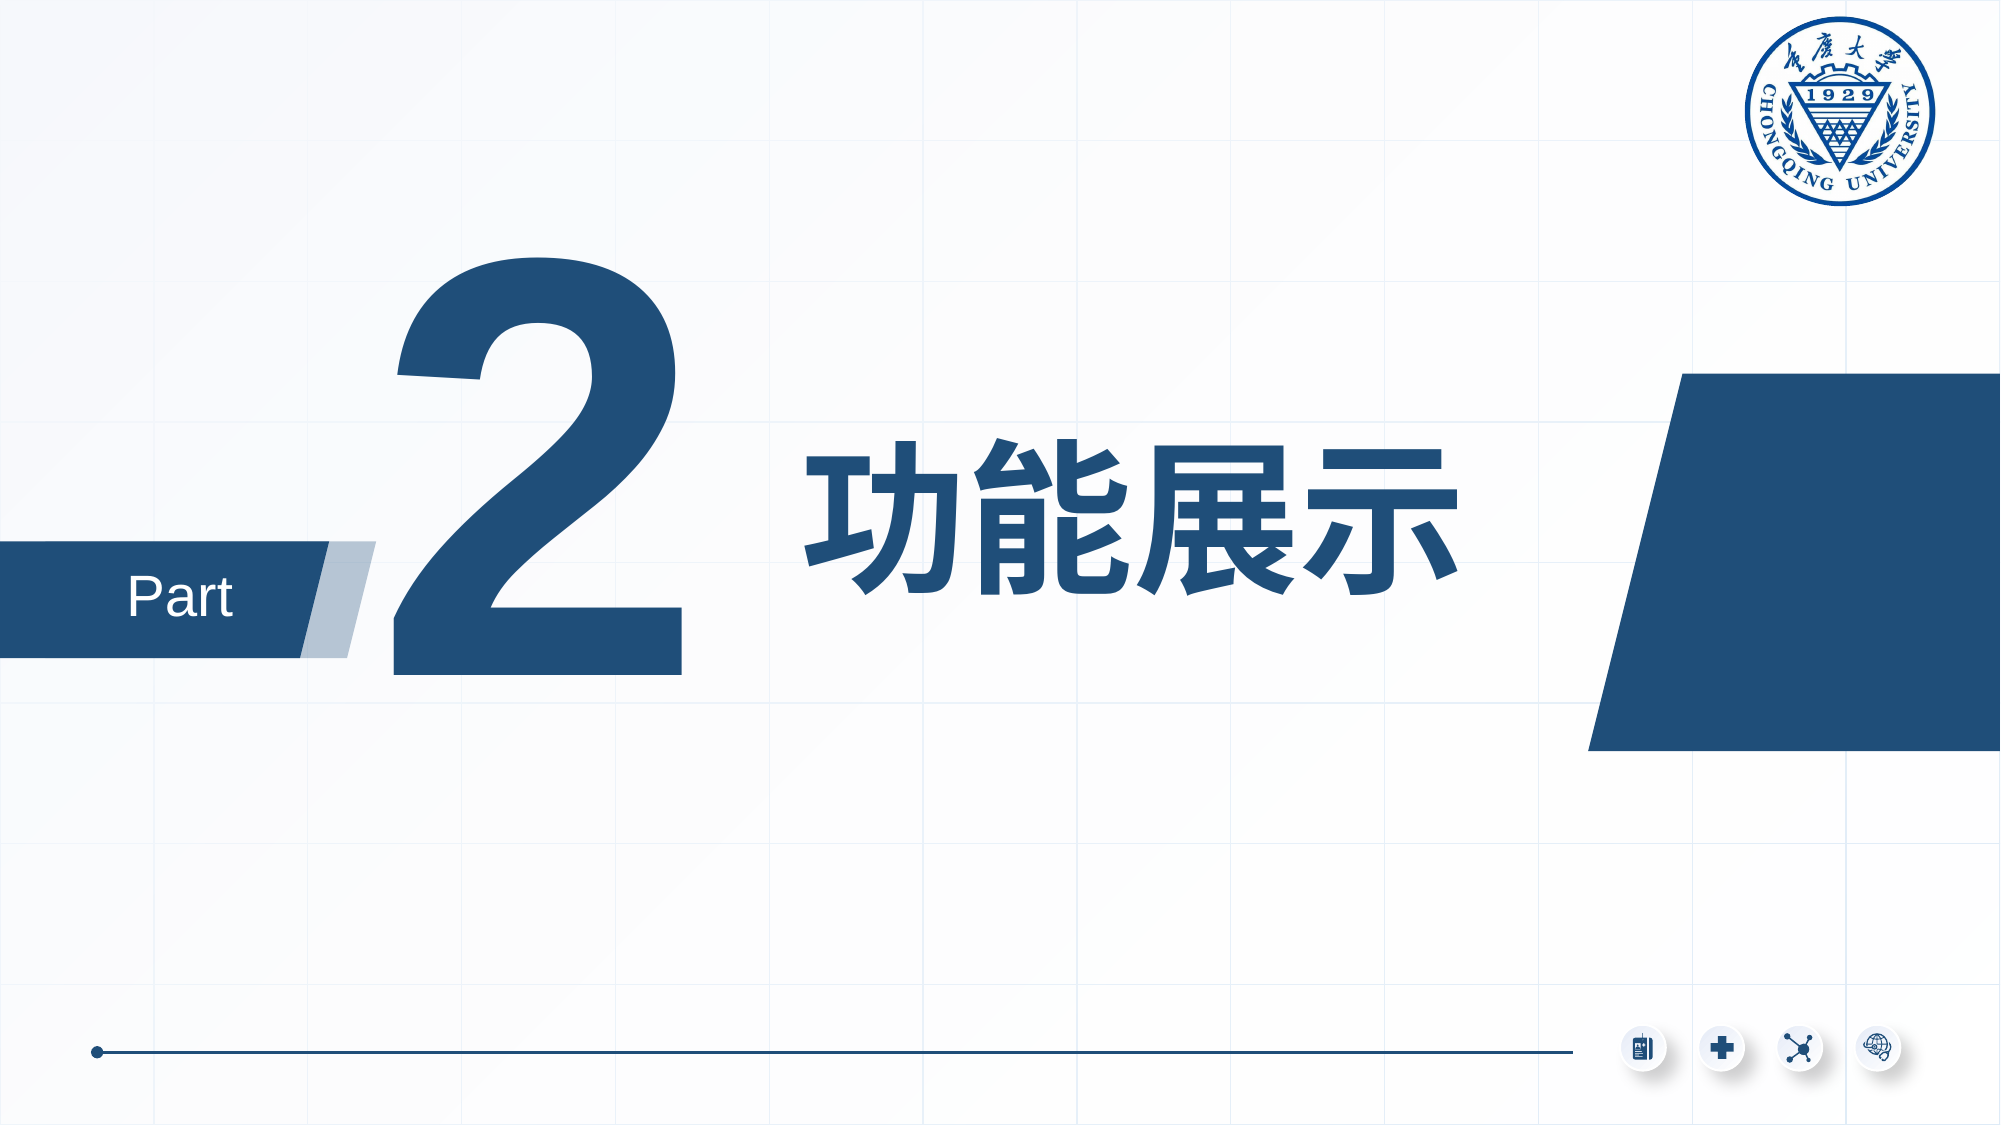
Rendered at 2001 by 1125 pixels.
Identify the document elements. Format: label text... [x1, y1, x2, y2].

text_box 2 [359, 70, 722, 803]
text_box Part [111, 550, 249, 636]
text_box 功能展示 [785, 406, 1482, 622]
picture [1744, 16, 1937, 207]
